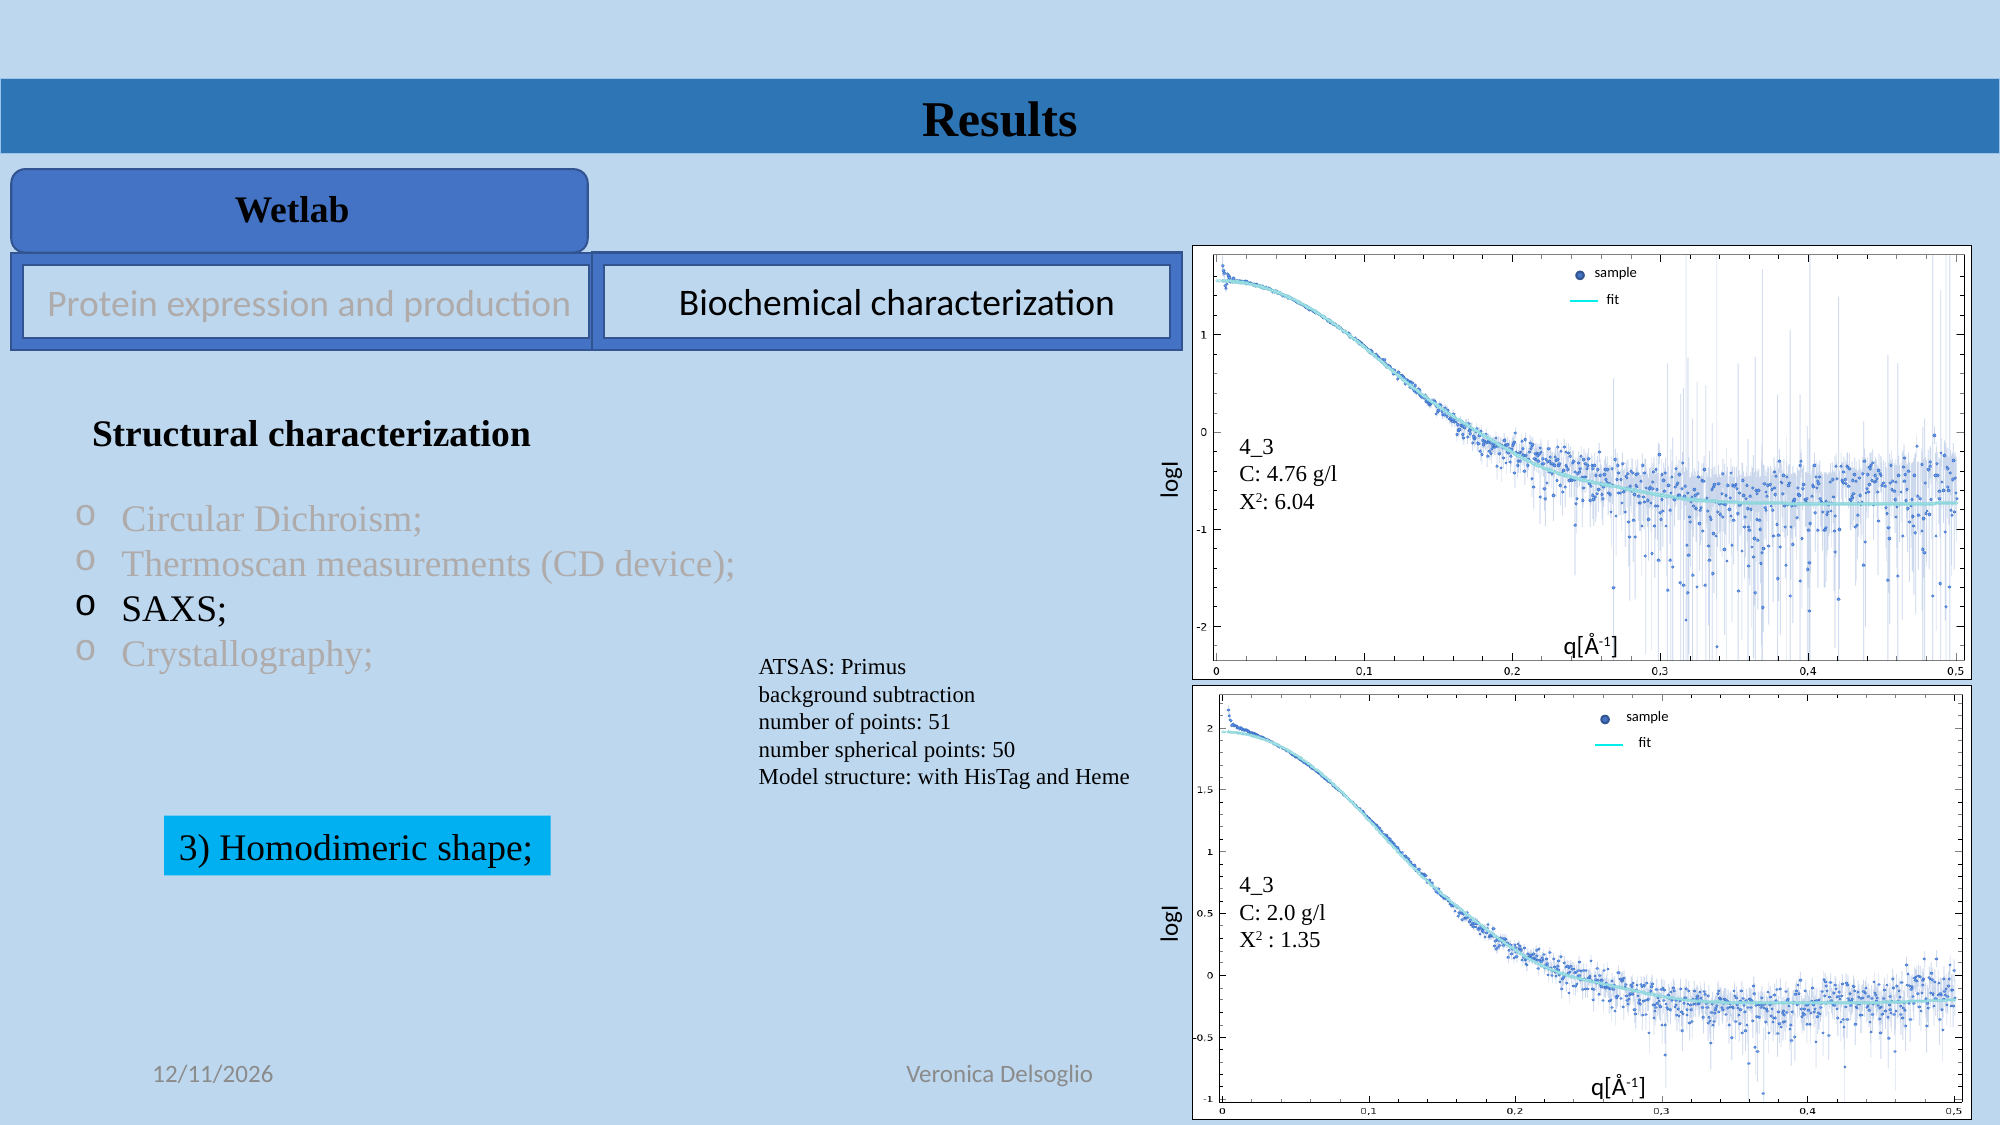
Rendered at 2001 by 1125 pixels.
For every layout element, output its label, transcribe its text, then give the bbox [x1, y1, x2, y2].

text_box Circular Dichroism; Thermoscan measurements (CD device); SAXS; Crystallography; [59, 486, 1144, 681]
text_box Structural characterization [77, 402, 839, 462]
text_box Results [0, 78, 2000, 154]
text_box logI [1145, 834, 1191, 957]
text_box Biochemical characterization [664, 270, 1131, 330]
text_box 3) Homodimeric shape; [164, 815, 551, 876]
footer Veronica Delsoglio [662, 1042, 1192, 1103]
text_box [10, 252, 591, 351]
text_box logI [1145, 390, 1191, 514]
picture [1192, 245, 1972, 680]
text_box Protein expression and production [32, 271, 587, 332]
text_box ATSAS: Primus background subtraction number of points: 51 number spherical points: 50 Model structure: with HisTag and Heme [743, 644, 1242, 797]
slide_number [137, 1042, 588, 1103]
text_box [591, 251, 1183, 351]
text_box Wetlab [219, 177, 365, 238]
picture [1192, 685, 1972, 1120]
text_box [10, 168, 589, 254]
